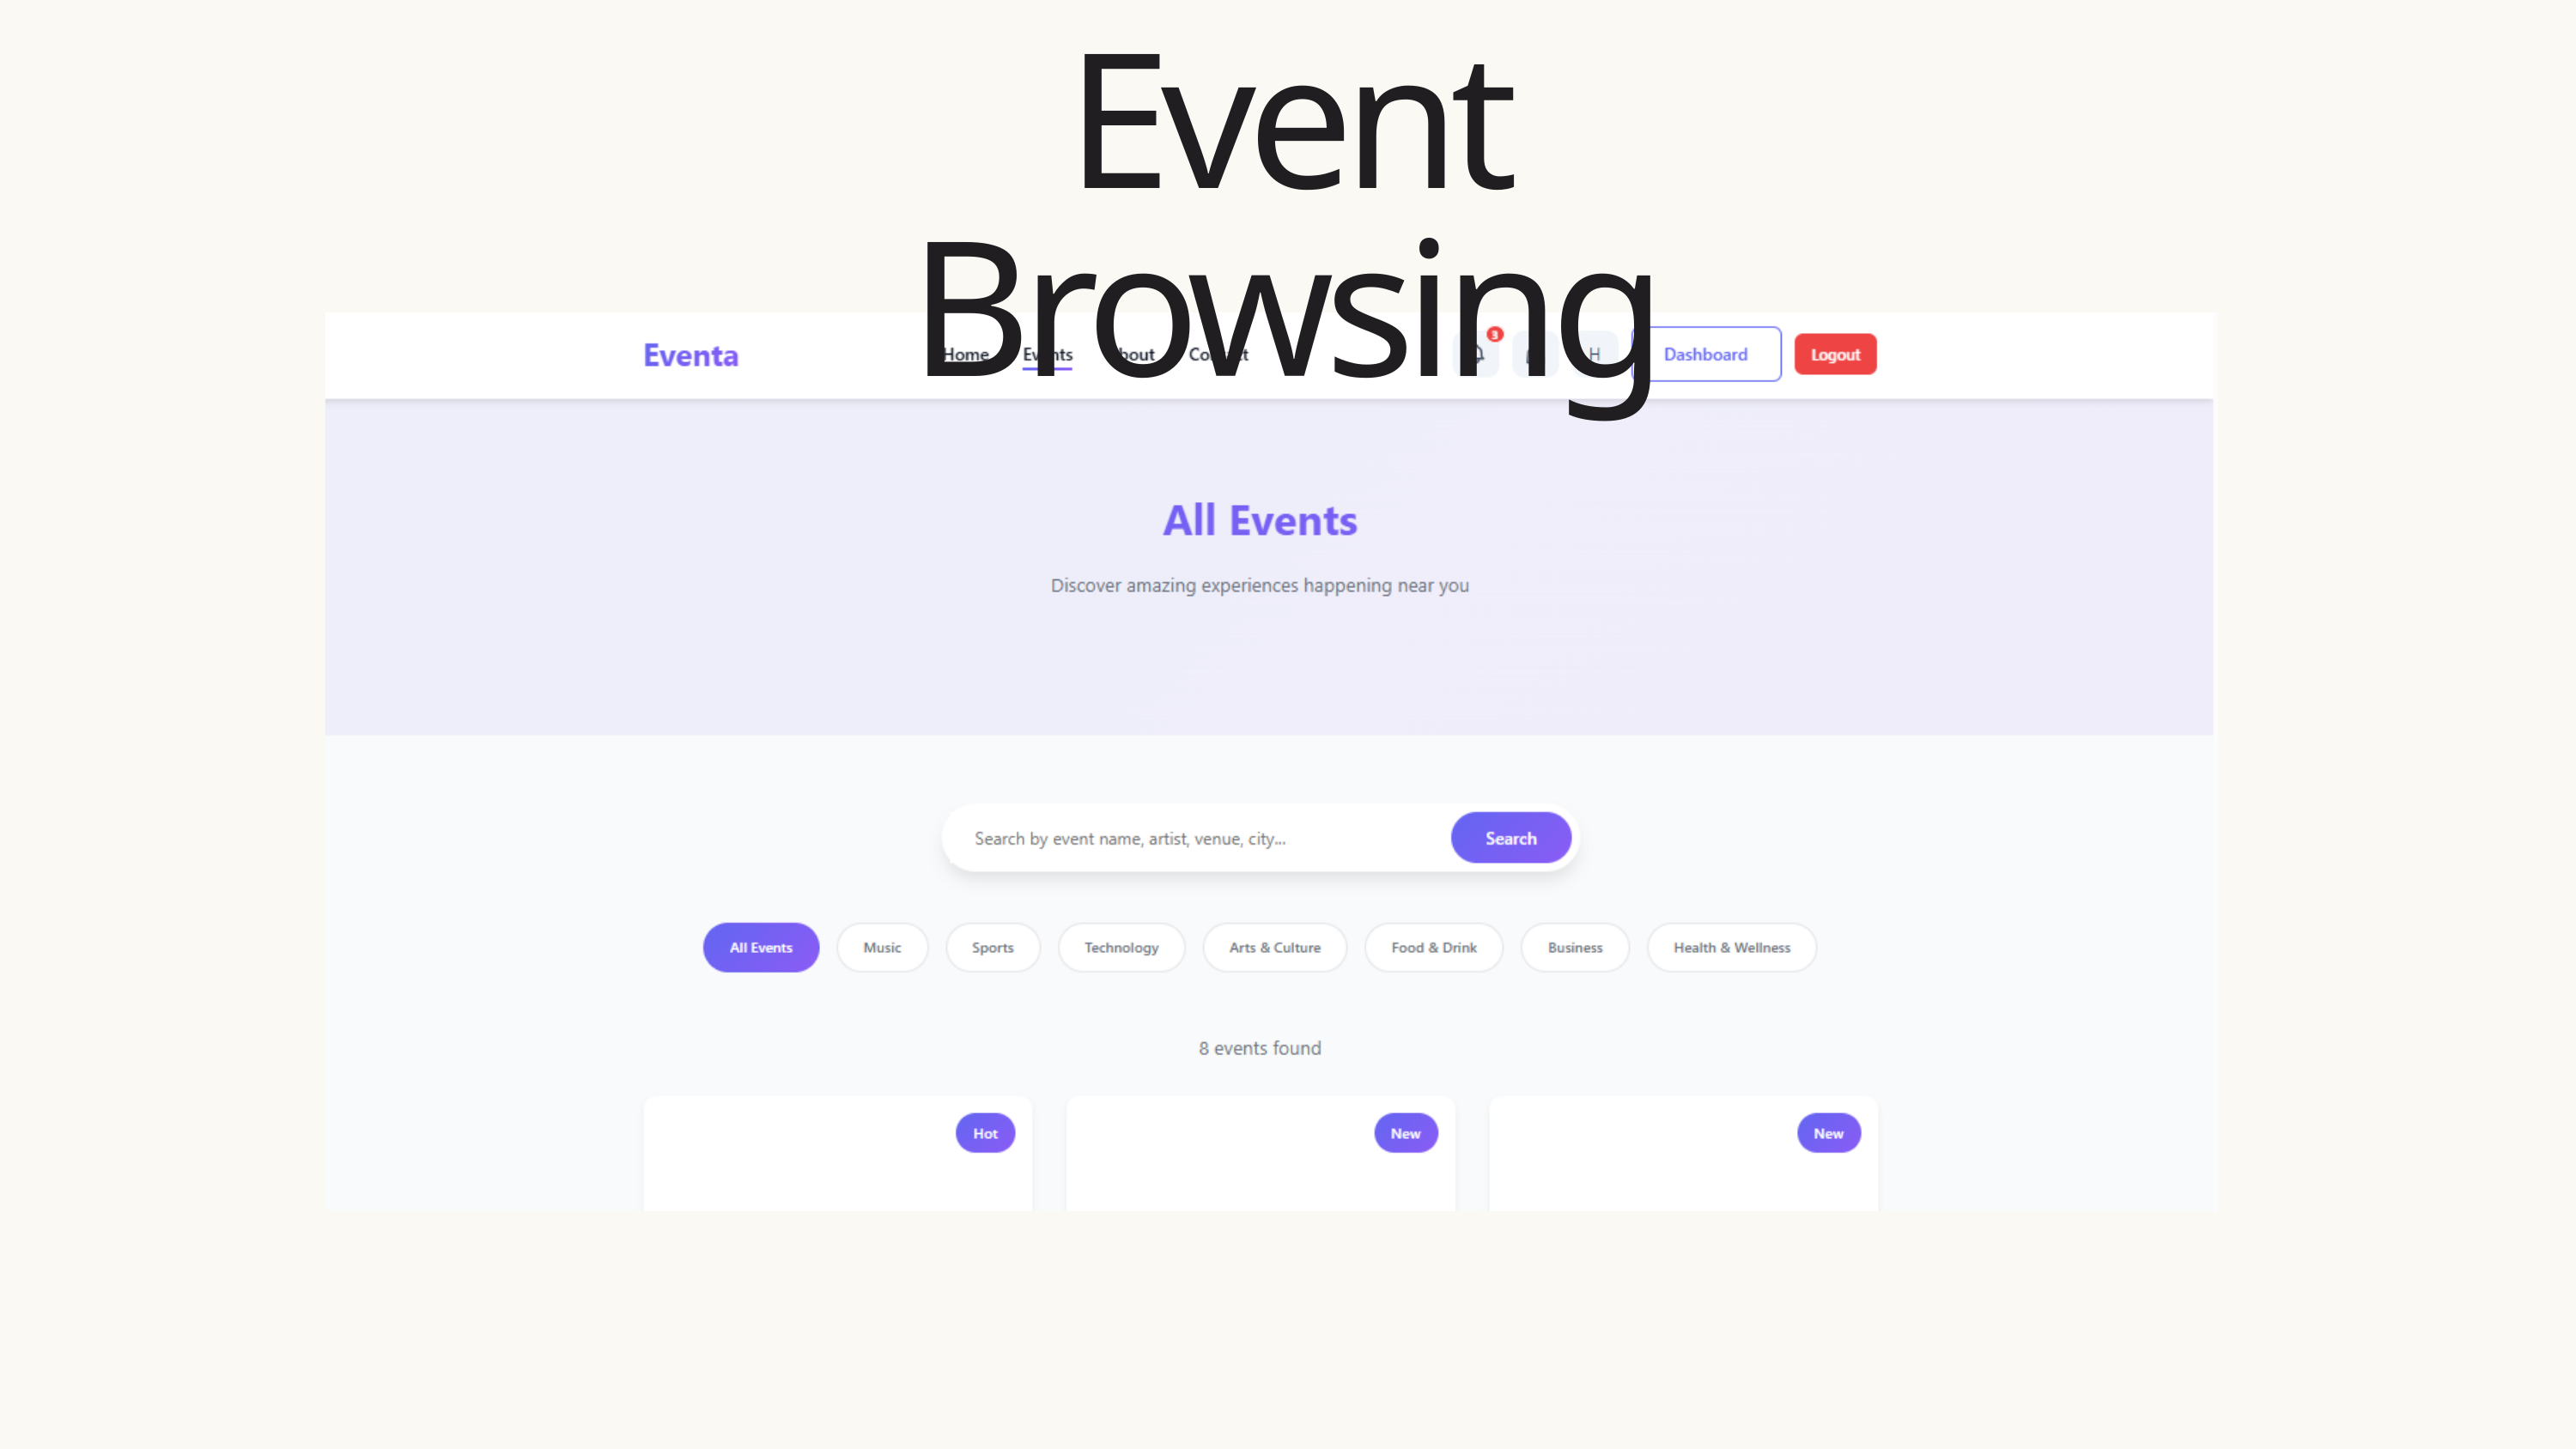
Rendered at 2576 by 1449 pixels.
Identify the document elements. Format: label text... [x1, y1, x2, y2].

text_box Event Browsing [716, 39, 1860, 414]
text_box [325, 312, 2218, 1211]
